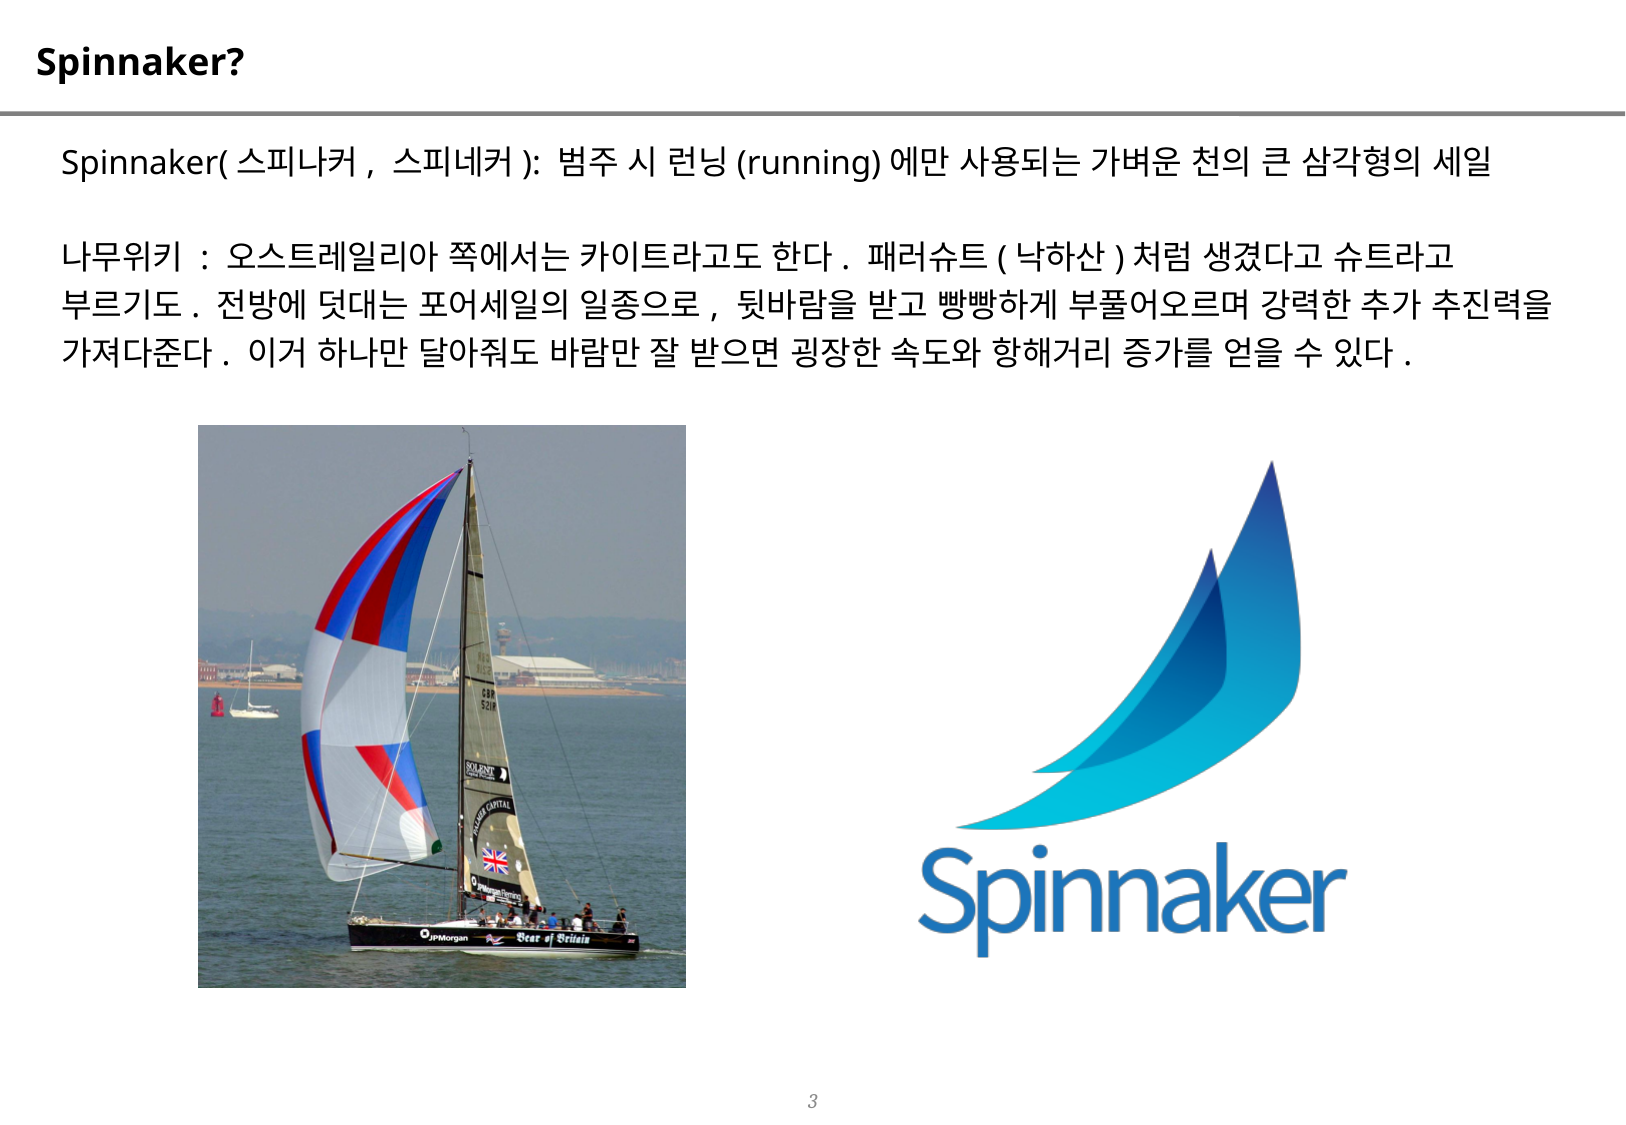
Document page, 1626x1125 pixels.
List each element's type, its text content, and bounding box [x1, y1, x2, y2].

picture [197, 424, 686, 988]
title Spinnaker? [21, 30, 1604, 90]
picture [849, 424, 1418, 993]
list Spinnaker(스피나커, 스피네커): 범주 시 런닝(running)에만 사용되는 가벼운 천의 큰 삼각형의 세일 나무위키 : 오스트레일리아 쪽에서는 카이트라고도 한다. 패러슈트(낙하산)처럼 생겼다고 슈트라고 부르기도. 전방에 덧대는 포어세일의 일종으로, 뒷바람을 받고 빵빵하게 부풀어오르며 강력한 추가 추진력을 가져다준다. 이거 하나만 달아줘도 바람만 잘 받으면 굉장한 속도와 항해거리 증가를 얻을 수 있다. [46, 125, 1582, 953]
